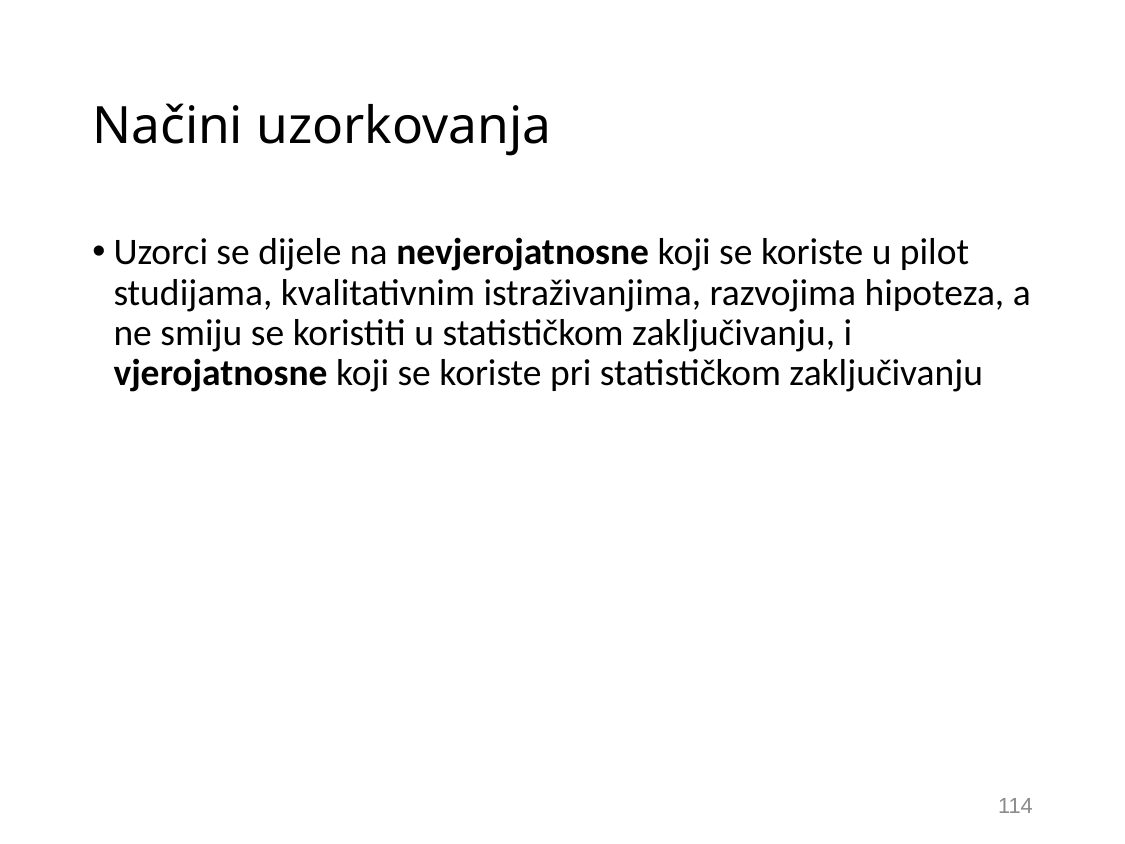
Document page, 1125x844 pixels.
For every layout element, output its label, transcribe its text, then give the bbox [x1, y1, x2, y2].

slide_number 114 [794, 782, 1048, 827]
list Uzorci se dijele na nevjerojatnosne koji se koriste u pilot studijama, kvalitativnim istraživanjima, razvojima hipoteza, a ne smiju se koristiti u statističkom zaključivanju, i vjerojatnosne koji se koriste pri statističkom zaključivanju [77, 224, 1048, 760]
title Načini uzorkovanja [77, 44, 1048, 208]
